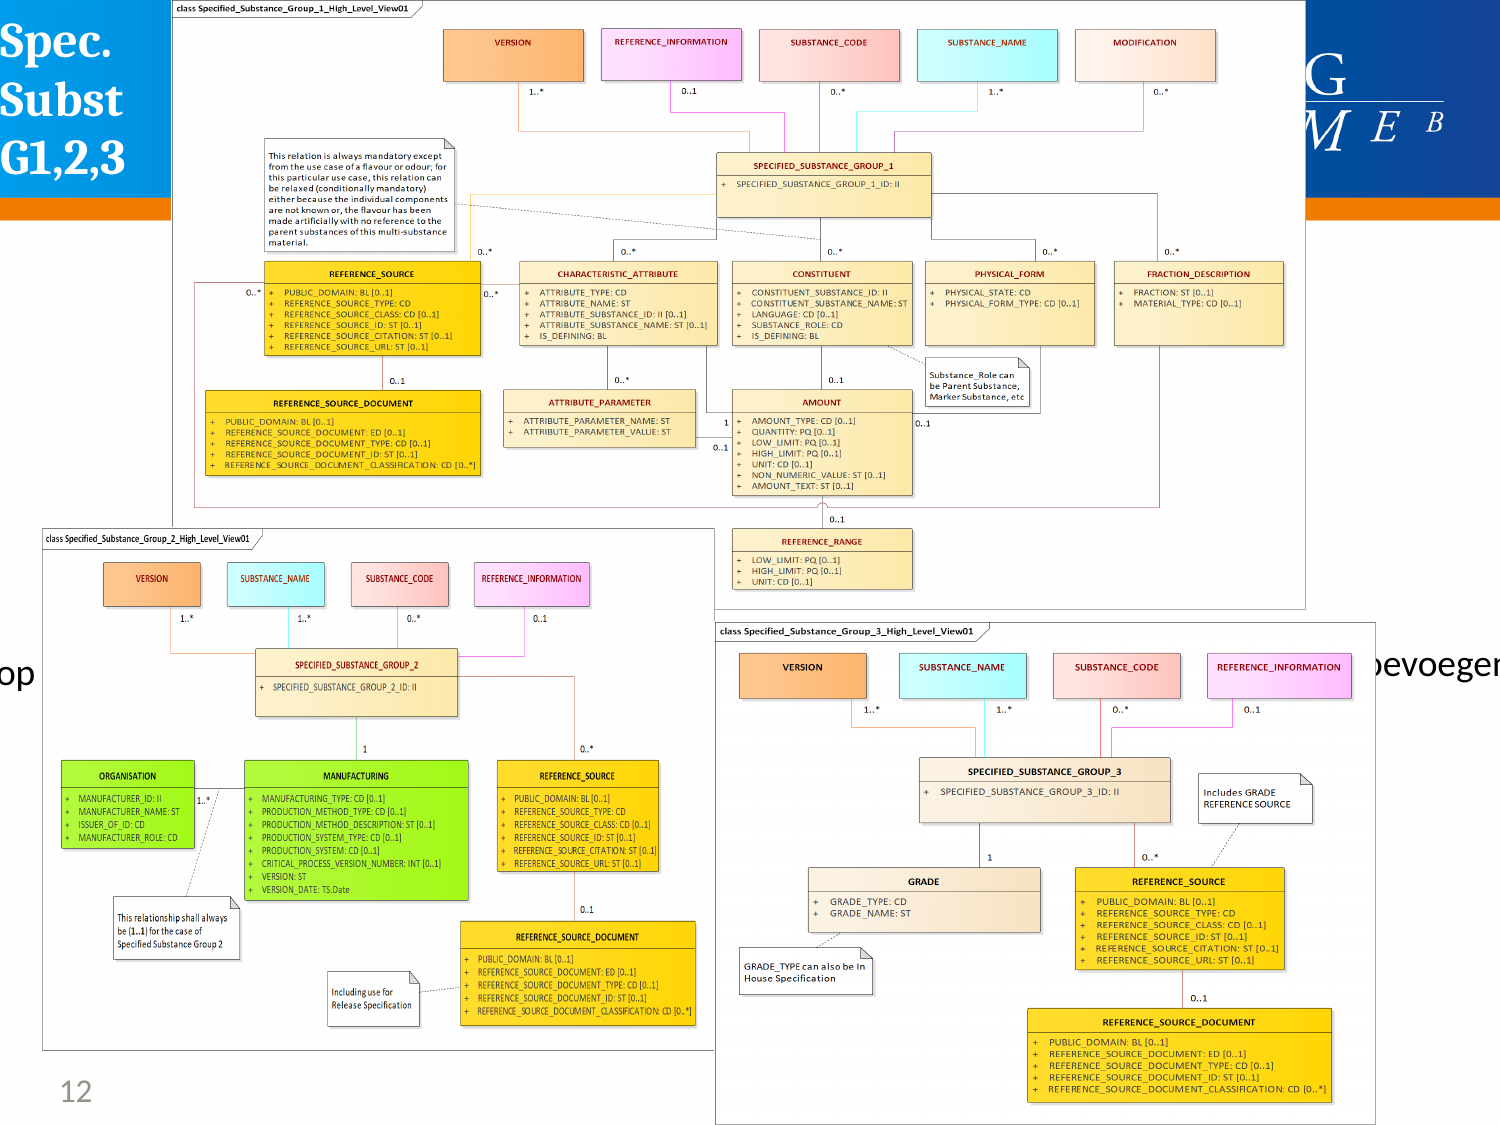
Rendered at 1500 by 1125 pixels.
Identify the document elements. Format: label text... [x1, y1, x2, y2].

title Spec. Subst G1,2,3 [0, 36, 171, 185]
picture [0, 0, 1500, 1125]
slide_number 12 [59, 1071, 119, 1105]
picture [0, 24, 21, 36]
